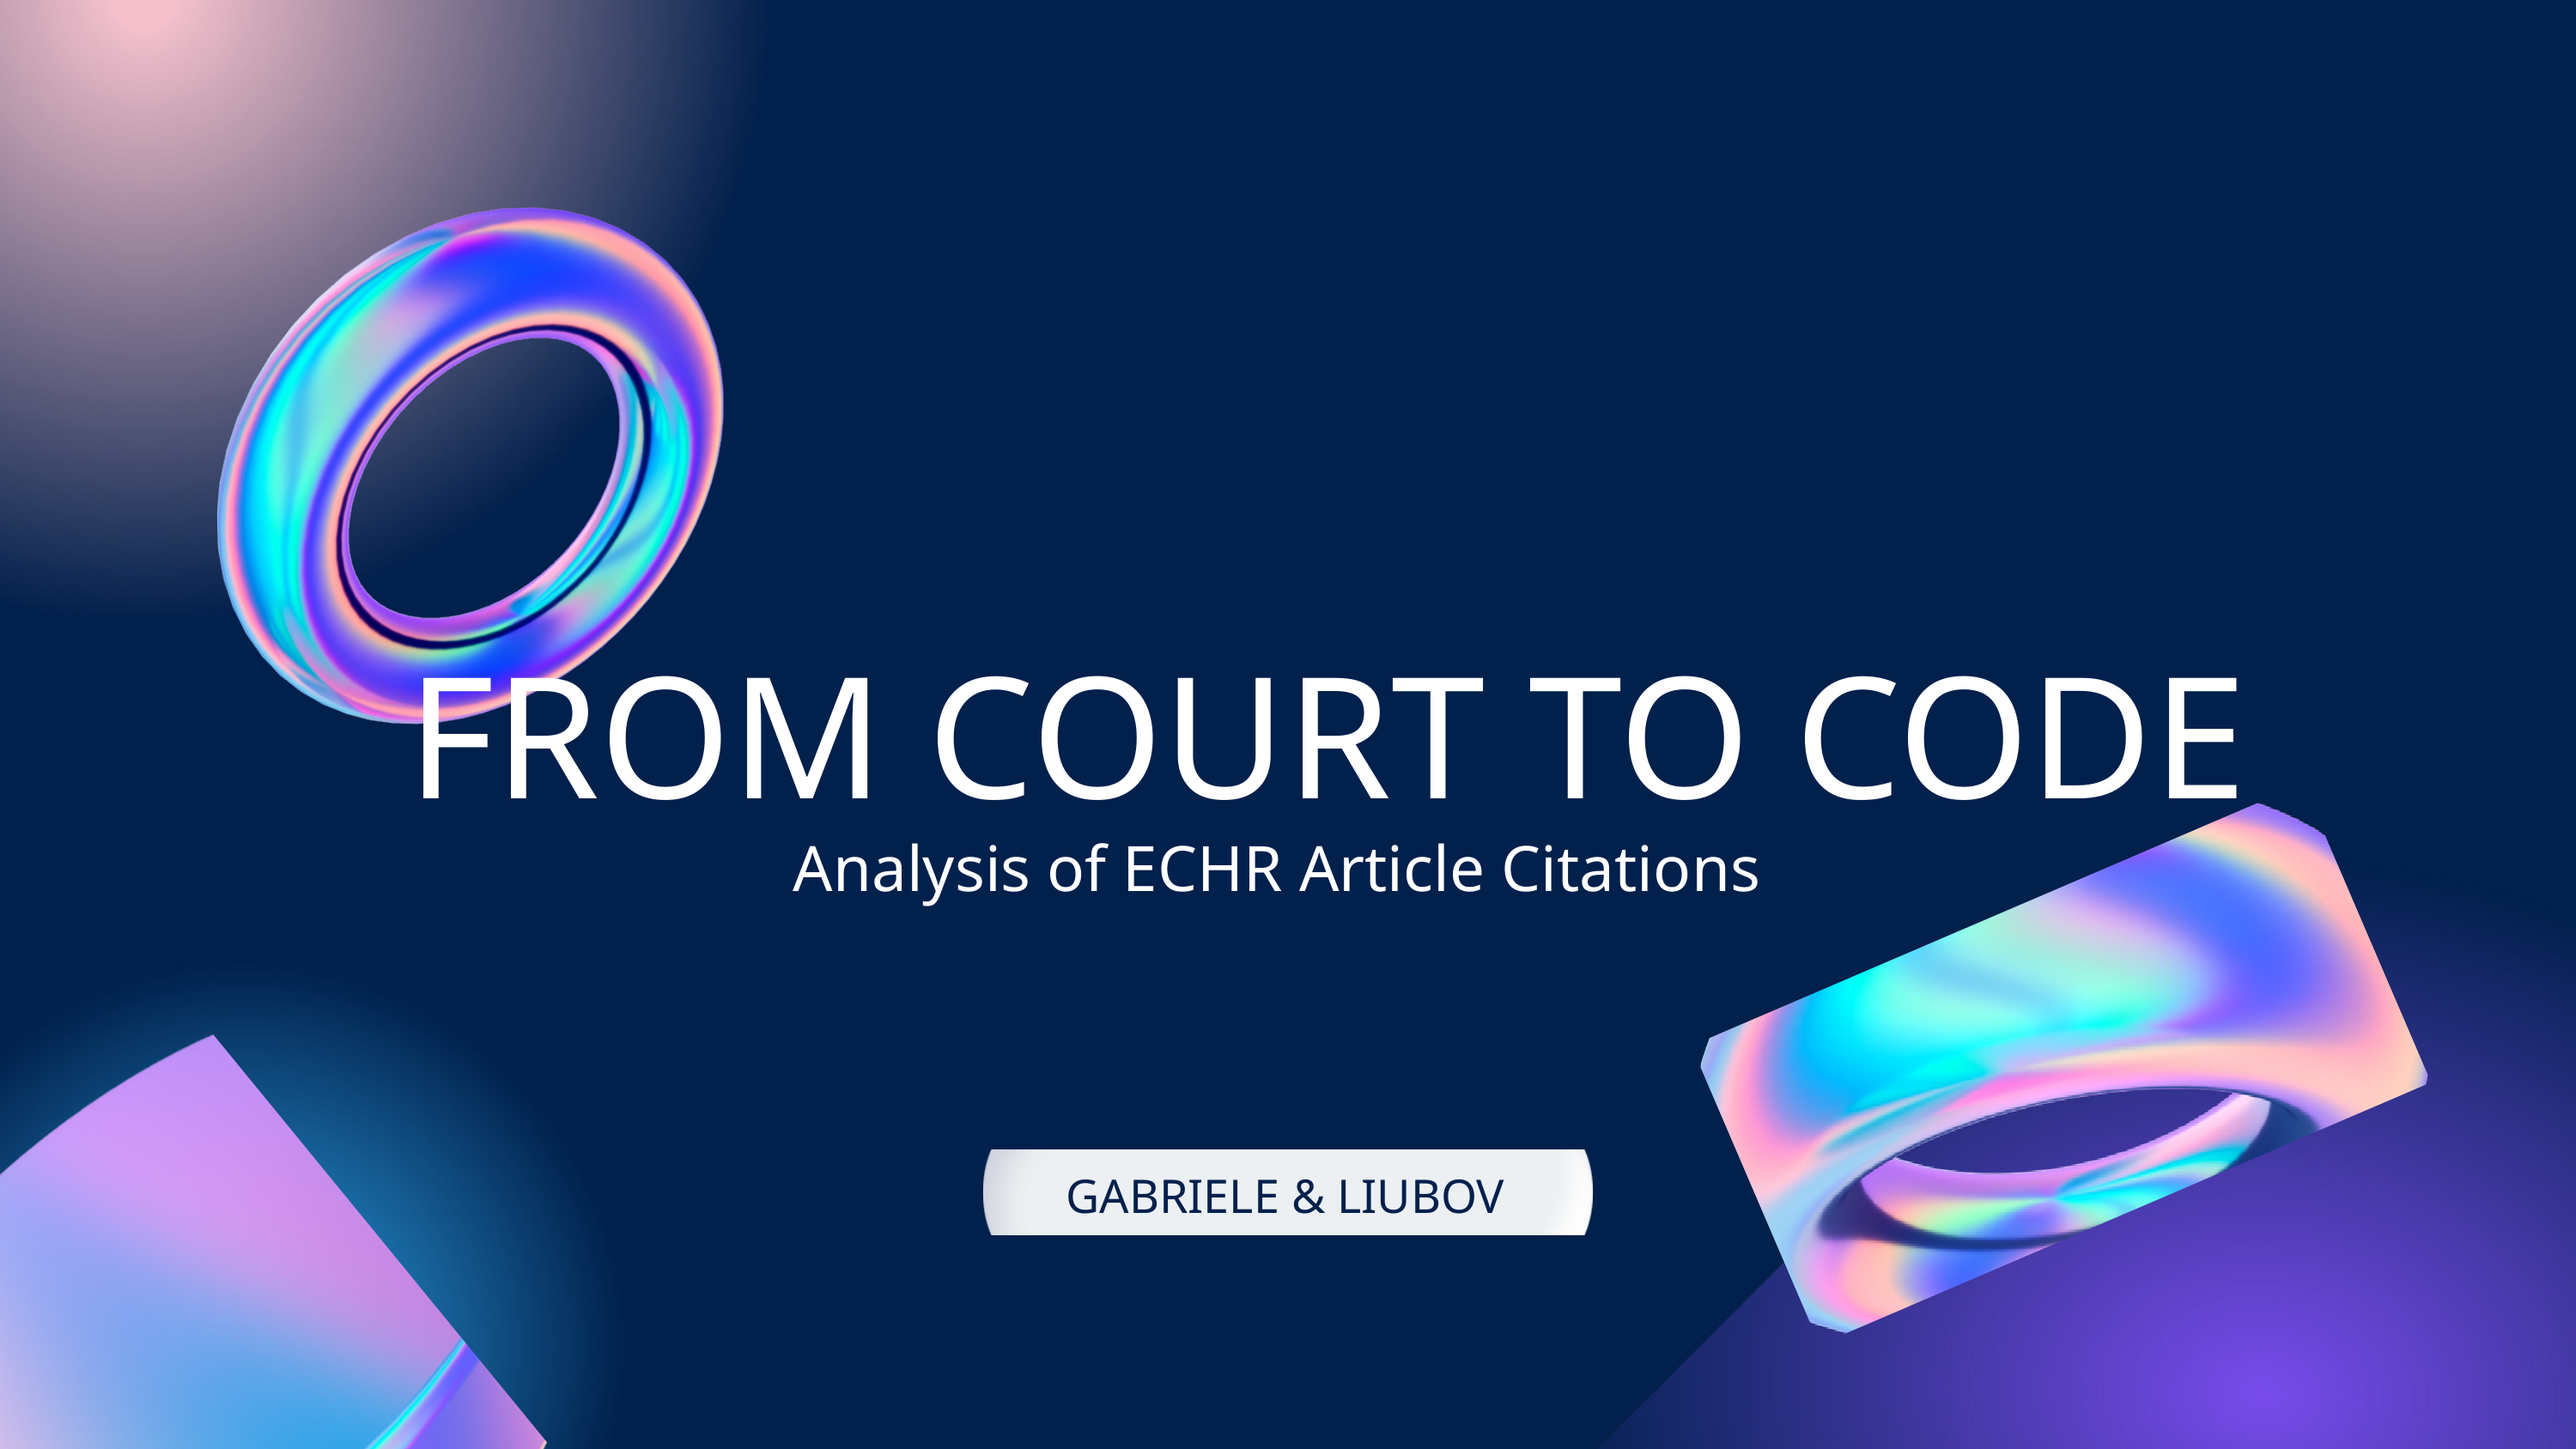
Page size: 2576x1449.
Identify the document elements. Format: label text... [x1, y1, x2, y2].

text_box [1597, 783, 2576, 1449]
text_box FROM COURT TO CODE [244, 596, 2455, 833]
text_box Analysis of ECHR Article Citations [179, 815, 2391, 904]
text_box [983, 1149, 1593, 1158]
text_box [983, 1223, 1593, 1235]
text_box [0, 0, 836, 688]
text_box [0, 921, 668, 1449]
text_box [1691, 904, 2432, 1345]
text_box GABRIELE & LIUBOV [977, 1158, 1593, 1223]
text_box [0, 990, 553, 1449]
text_box [216, 207, 725, 724]
